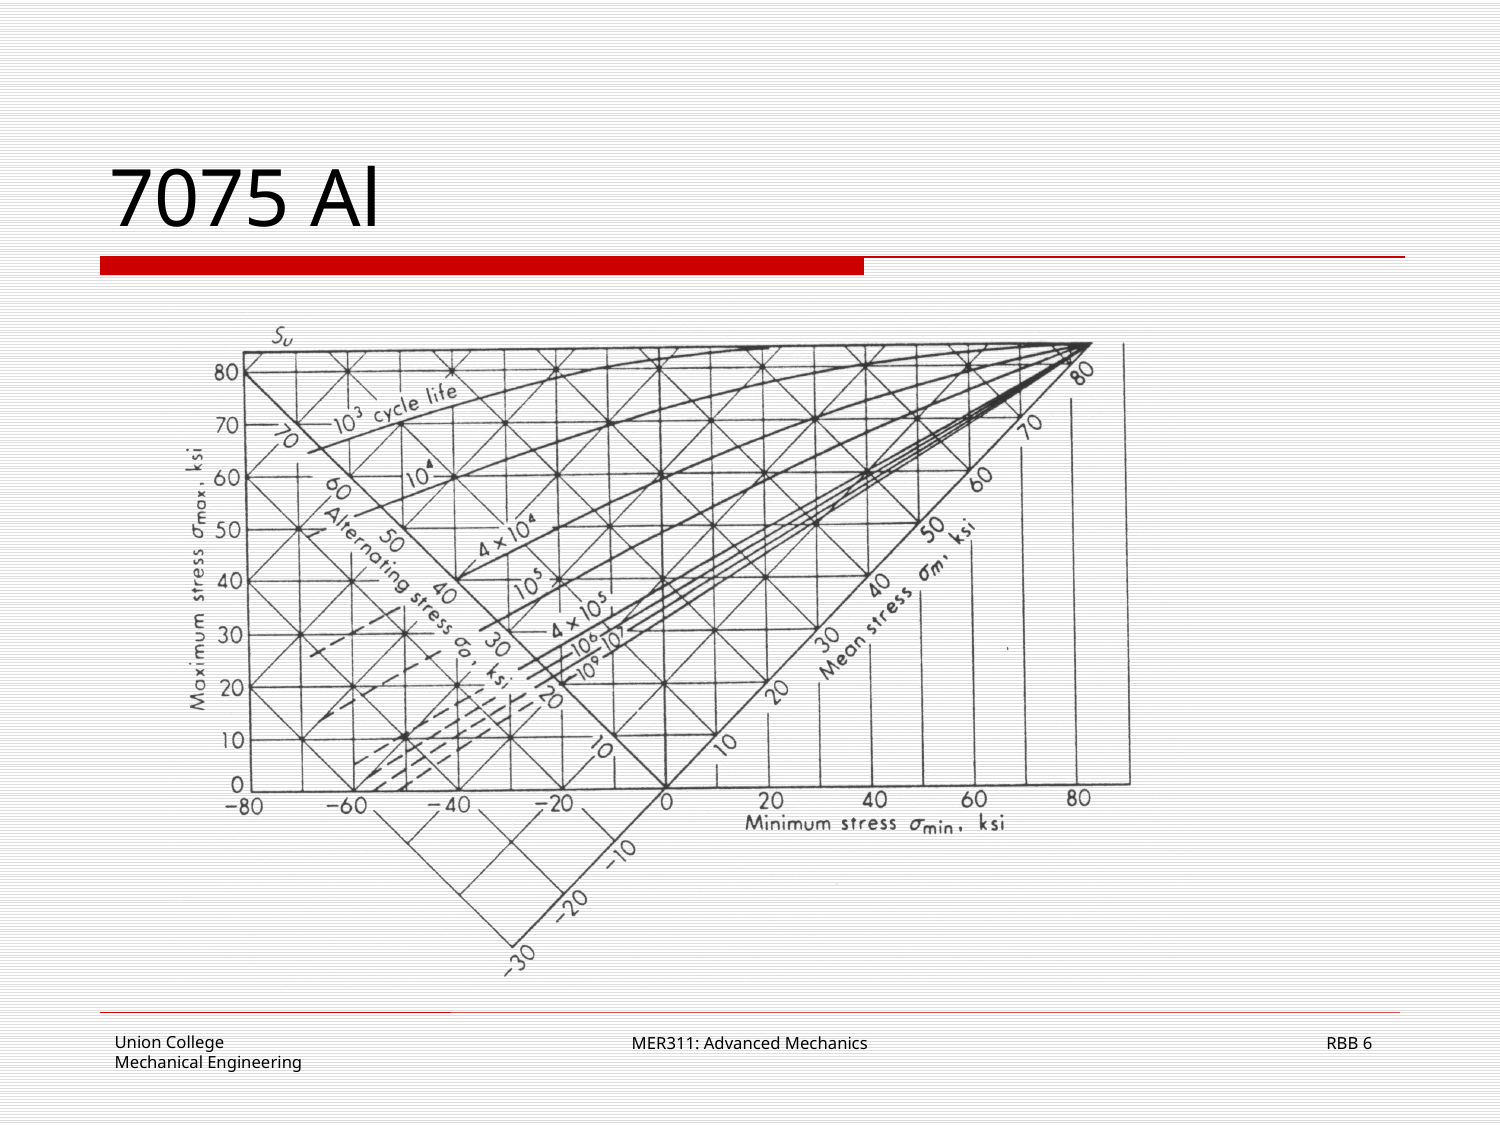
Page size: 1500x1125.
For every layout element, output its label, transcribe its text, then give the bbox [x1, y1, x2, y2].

footer MER311: Advanced Mechanics [512, 1024, 988, 1101]
picture [158, 292, 1193, 995]
title 7075 Al [93, 49, 1407, 250]
slide_number 6 [1074, 1024, 1388, 1101]
